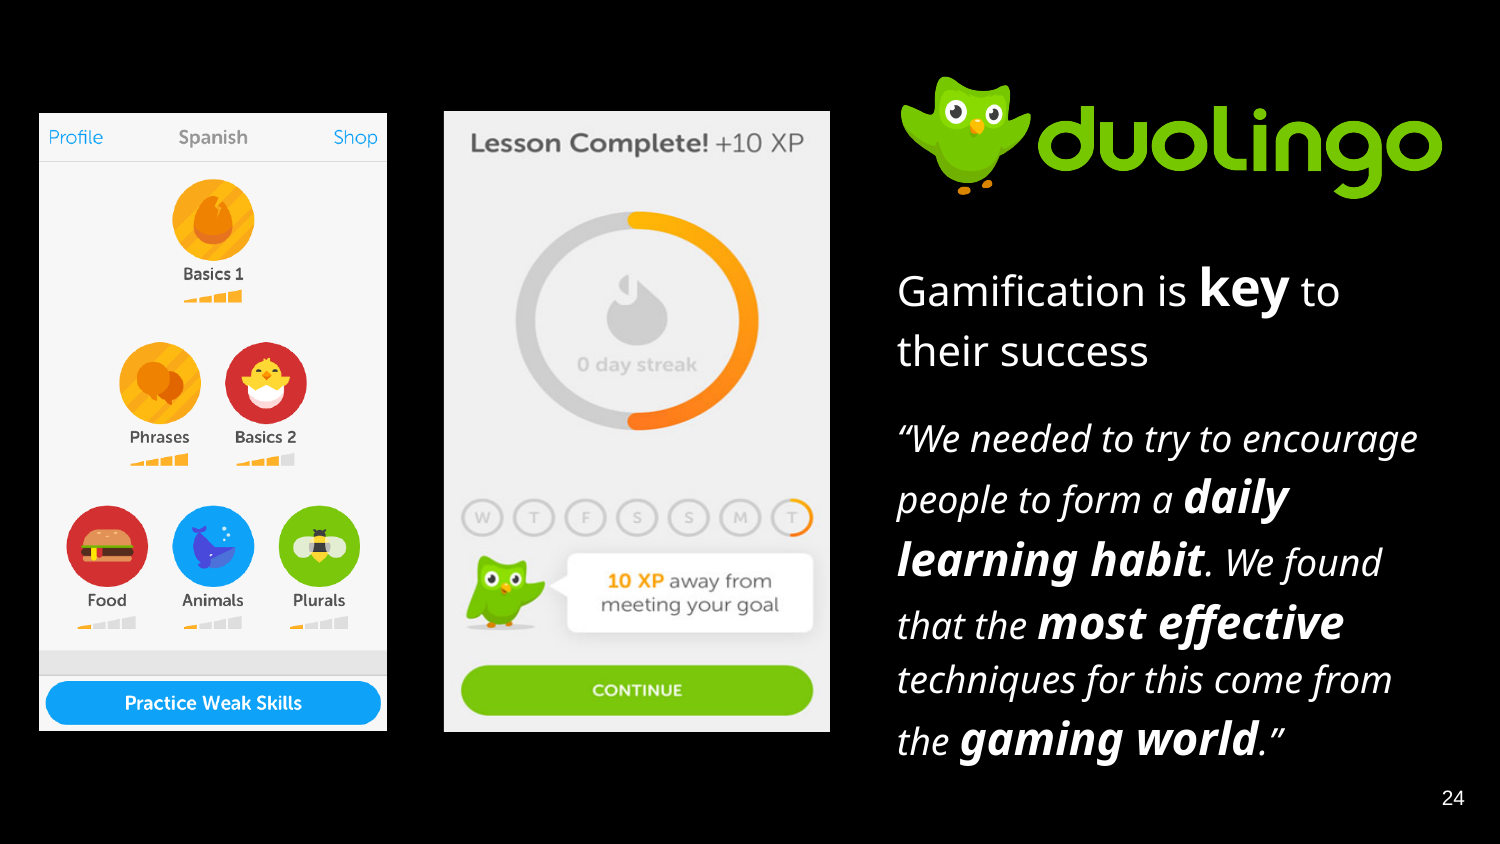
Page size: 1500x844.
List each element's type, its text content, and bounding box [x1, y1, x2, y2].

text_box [894, 70, 1443, 199]
list Gamification is key to their success “We needed to try to encourage people to form a daily learning habit. We found that the most effective techniques for this come from the gaming world.” [881, 230, 1455, 757]
picture [443, 111, 831, 733]
slide_number ‹#› [1389, 764, 1480, 830]
picture [39, 112, 388, 731]
